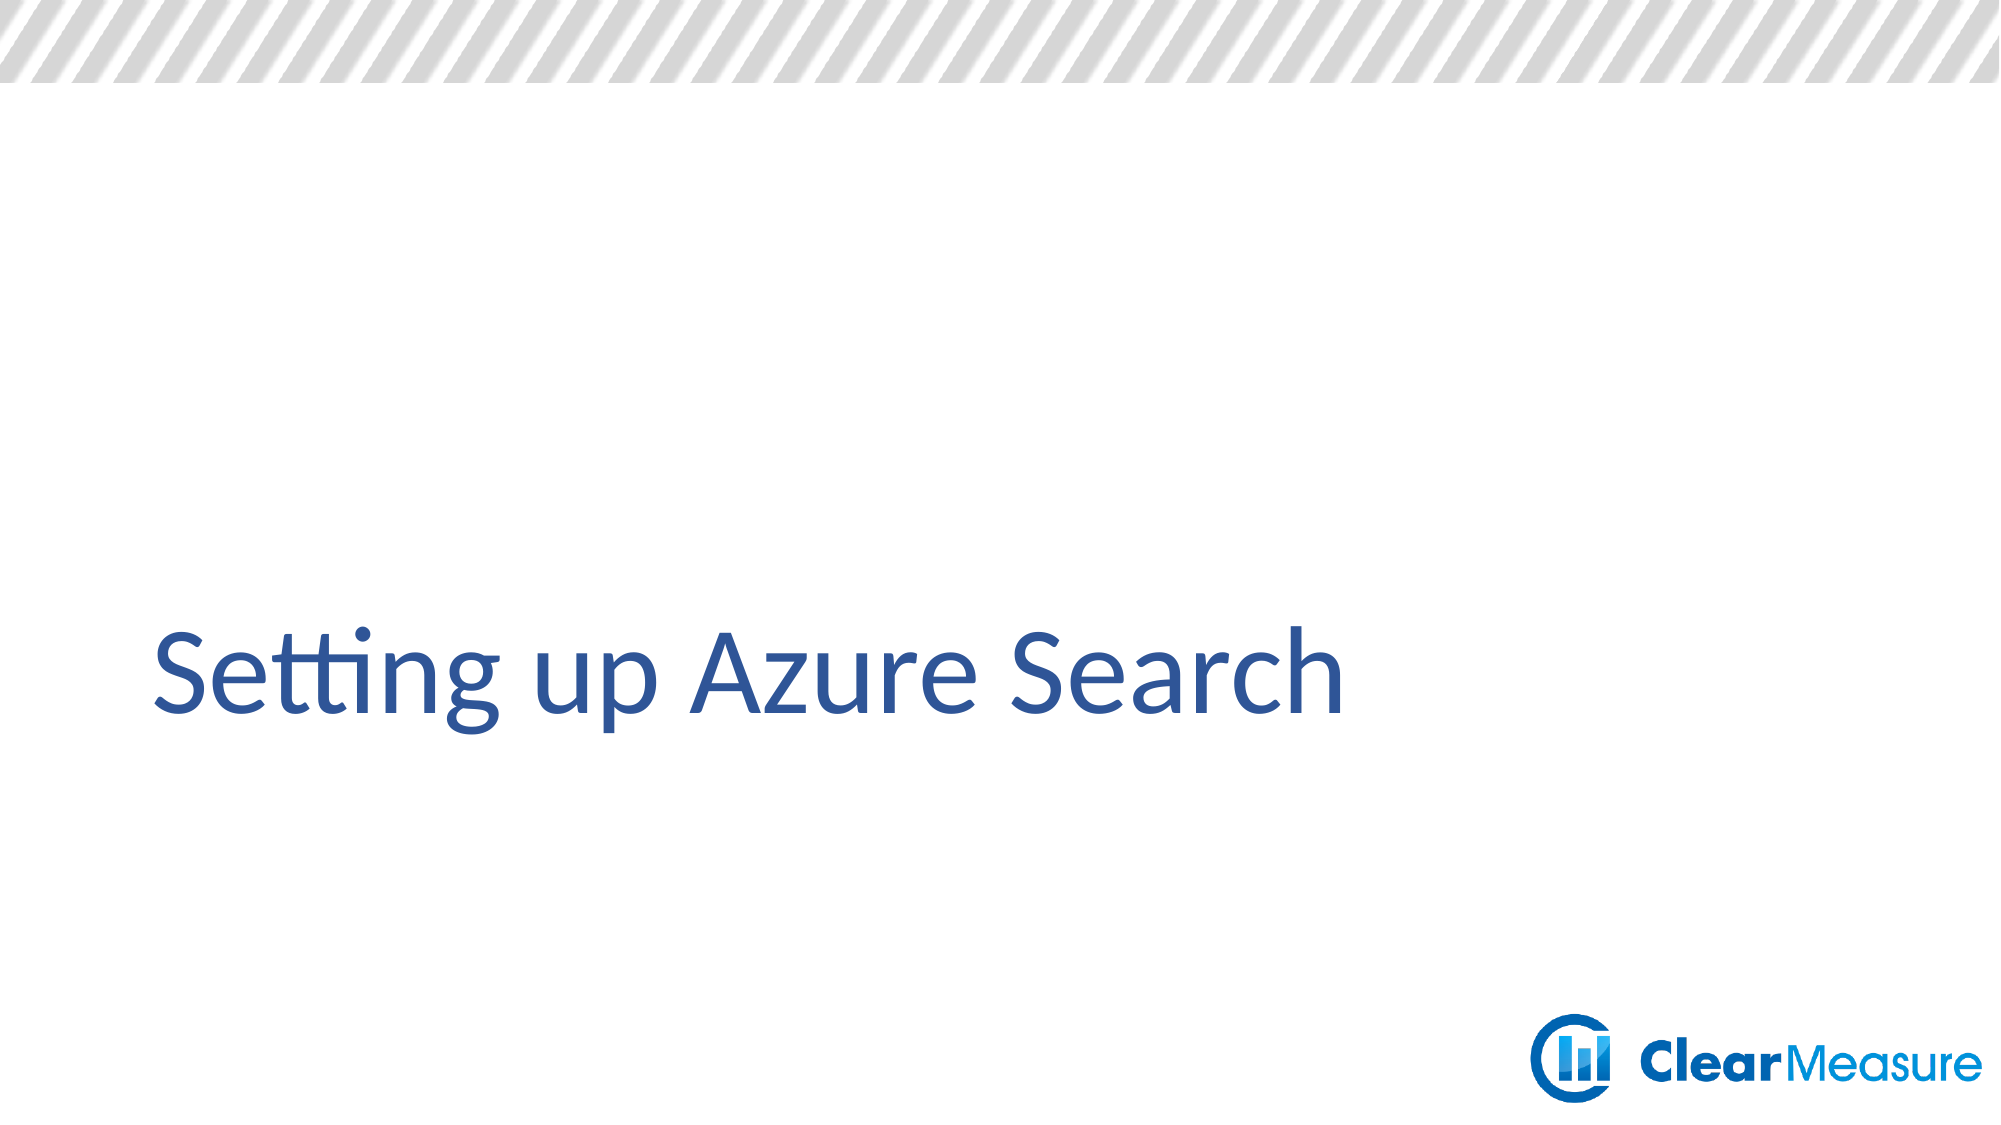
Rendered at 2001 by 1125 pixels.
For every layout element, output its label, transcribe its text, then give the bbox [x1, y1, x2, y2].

picture [1527, 1009, 1984, 1107]
picture [0, 0, 2000, 83]
title Setting up Azure Search [136, 280, 1862, 749]
